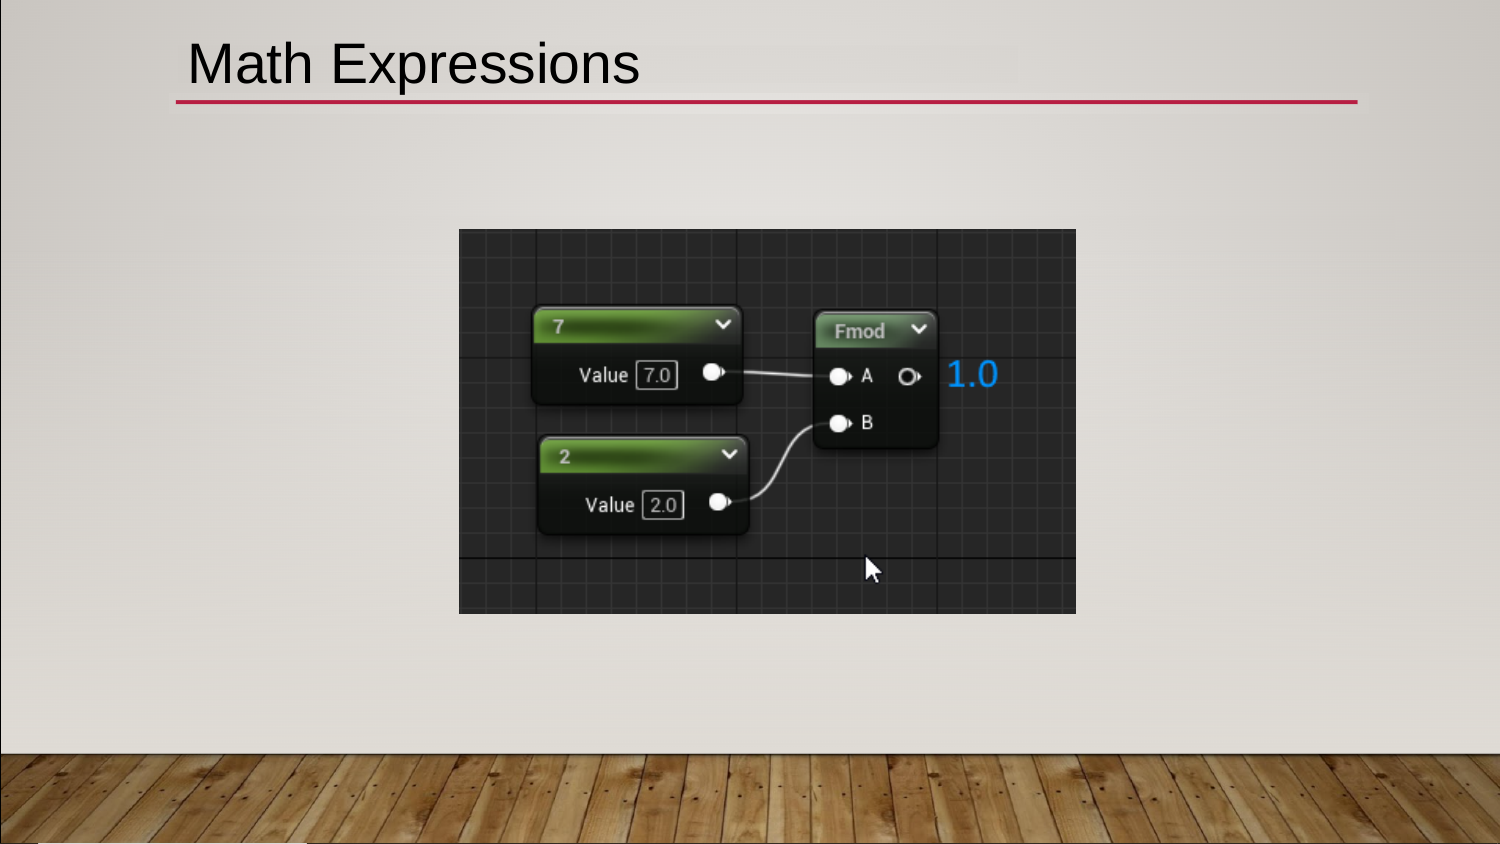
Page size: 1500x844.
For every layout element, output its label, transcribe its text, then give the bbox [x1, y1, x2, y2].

picture [0, 0, 1500, 844]
title Math Expressions [172, 17, 1363, 112]
